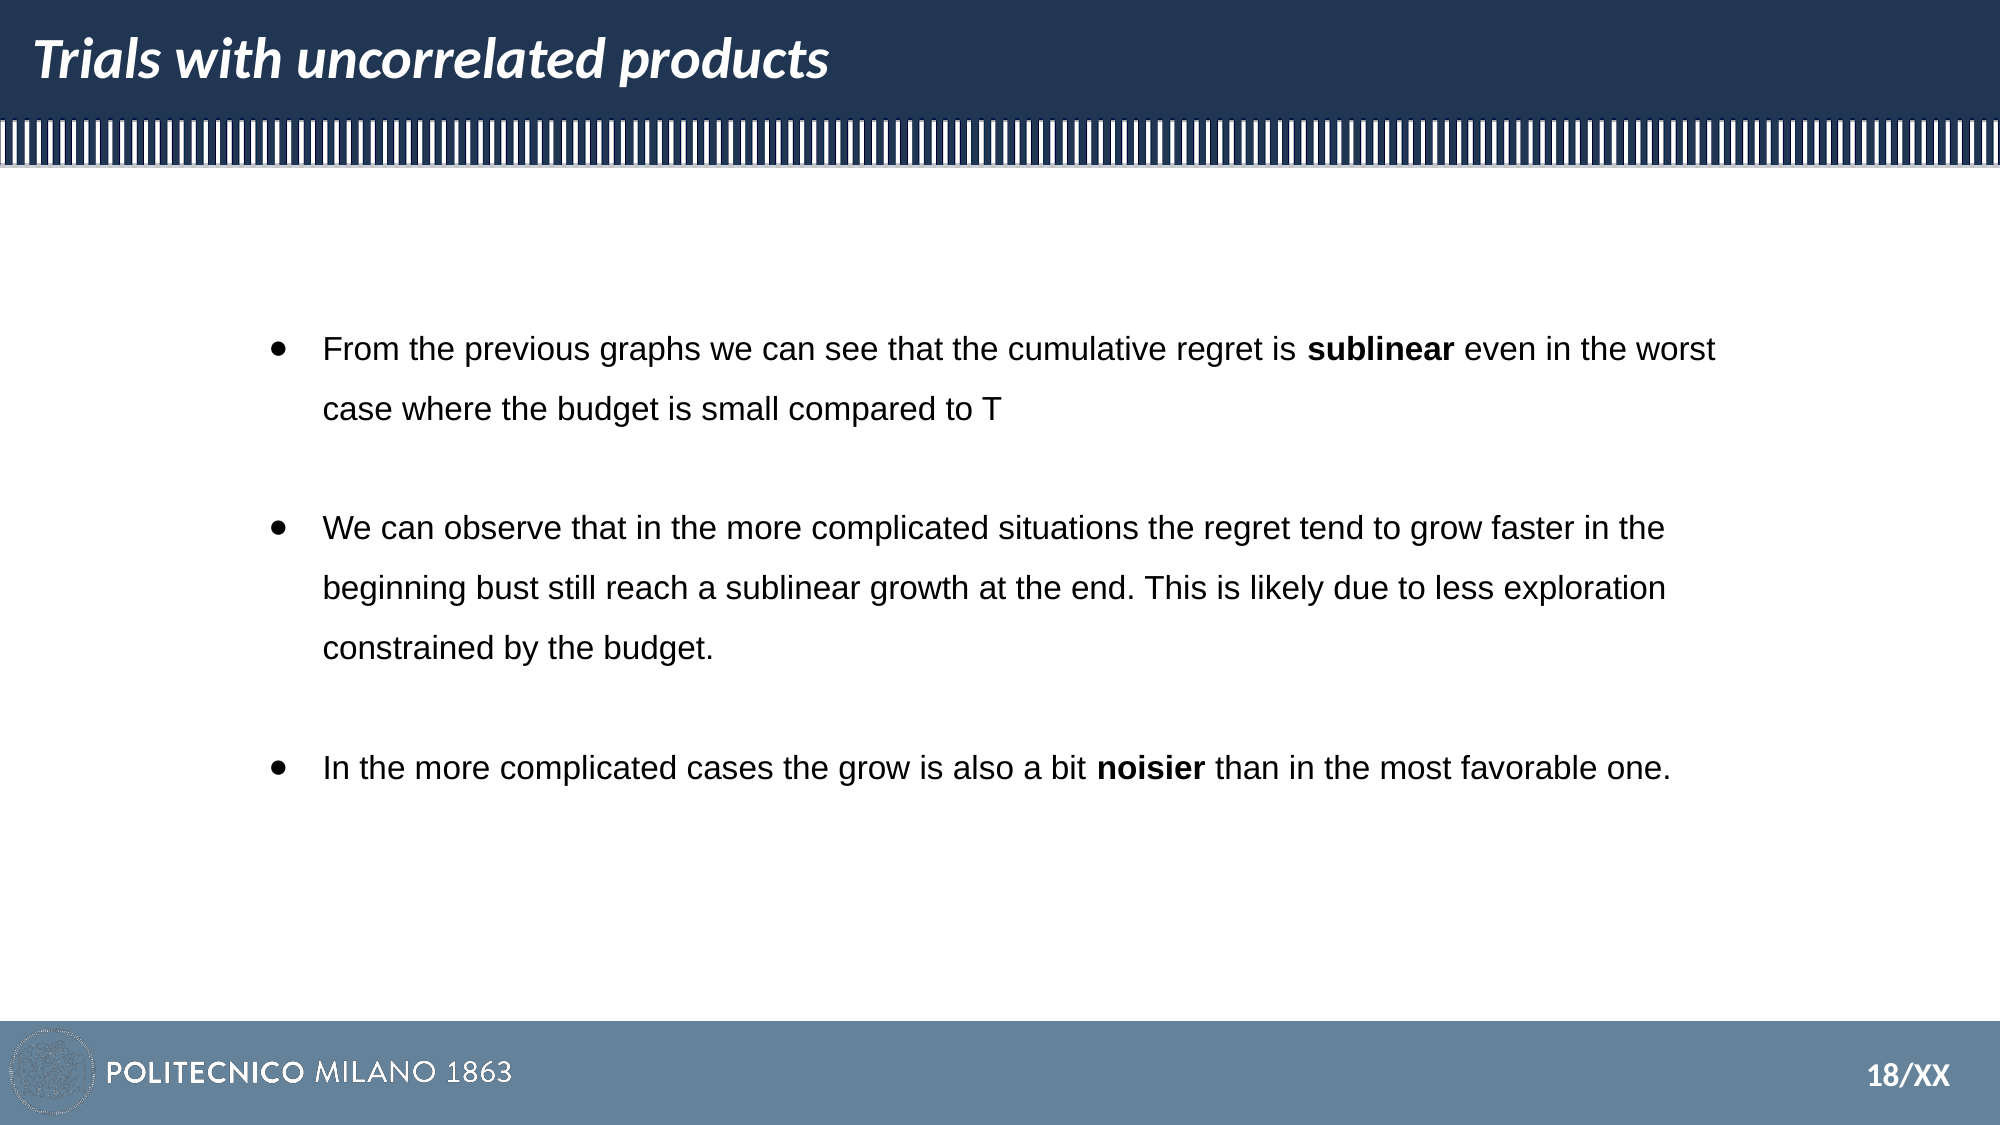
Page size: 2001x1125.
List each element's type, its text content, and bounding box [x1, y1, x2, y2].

slide_number ‹#›/XX [1806, 1043, 1966, 1104]
picture [0, 1021, 2000, 1125]
text_box From the previous graphs we can see that the cumulative regret is sublinear even in the worst case where the budget is small compared to T We can observe that in the more complicated situations the regret tend to grow faster in the beginning bust still reach a sublinear growth at the end. This is likely due to less exploration constrained by the budget. In the more complicated cases the grow is also a bit noisier than in the most favorable one. [232, 291, 1768, 801]
picture [0, 0, 2000, 168]
title Trials with uncorrelated products [17, 14, 1161, 104]
